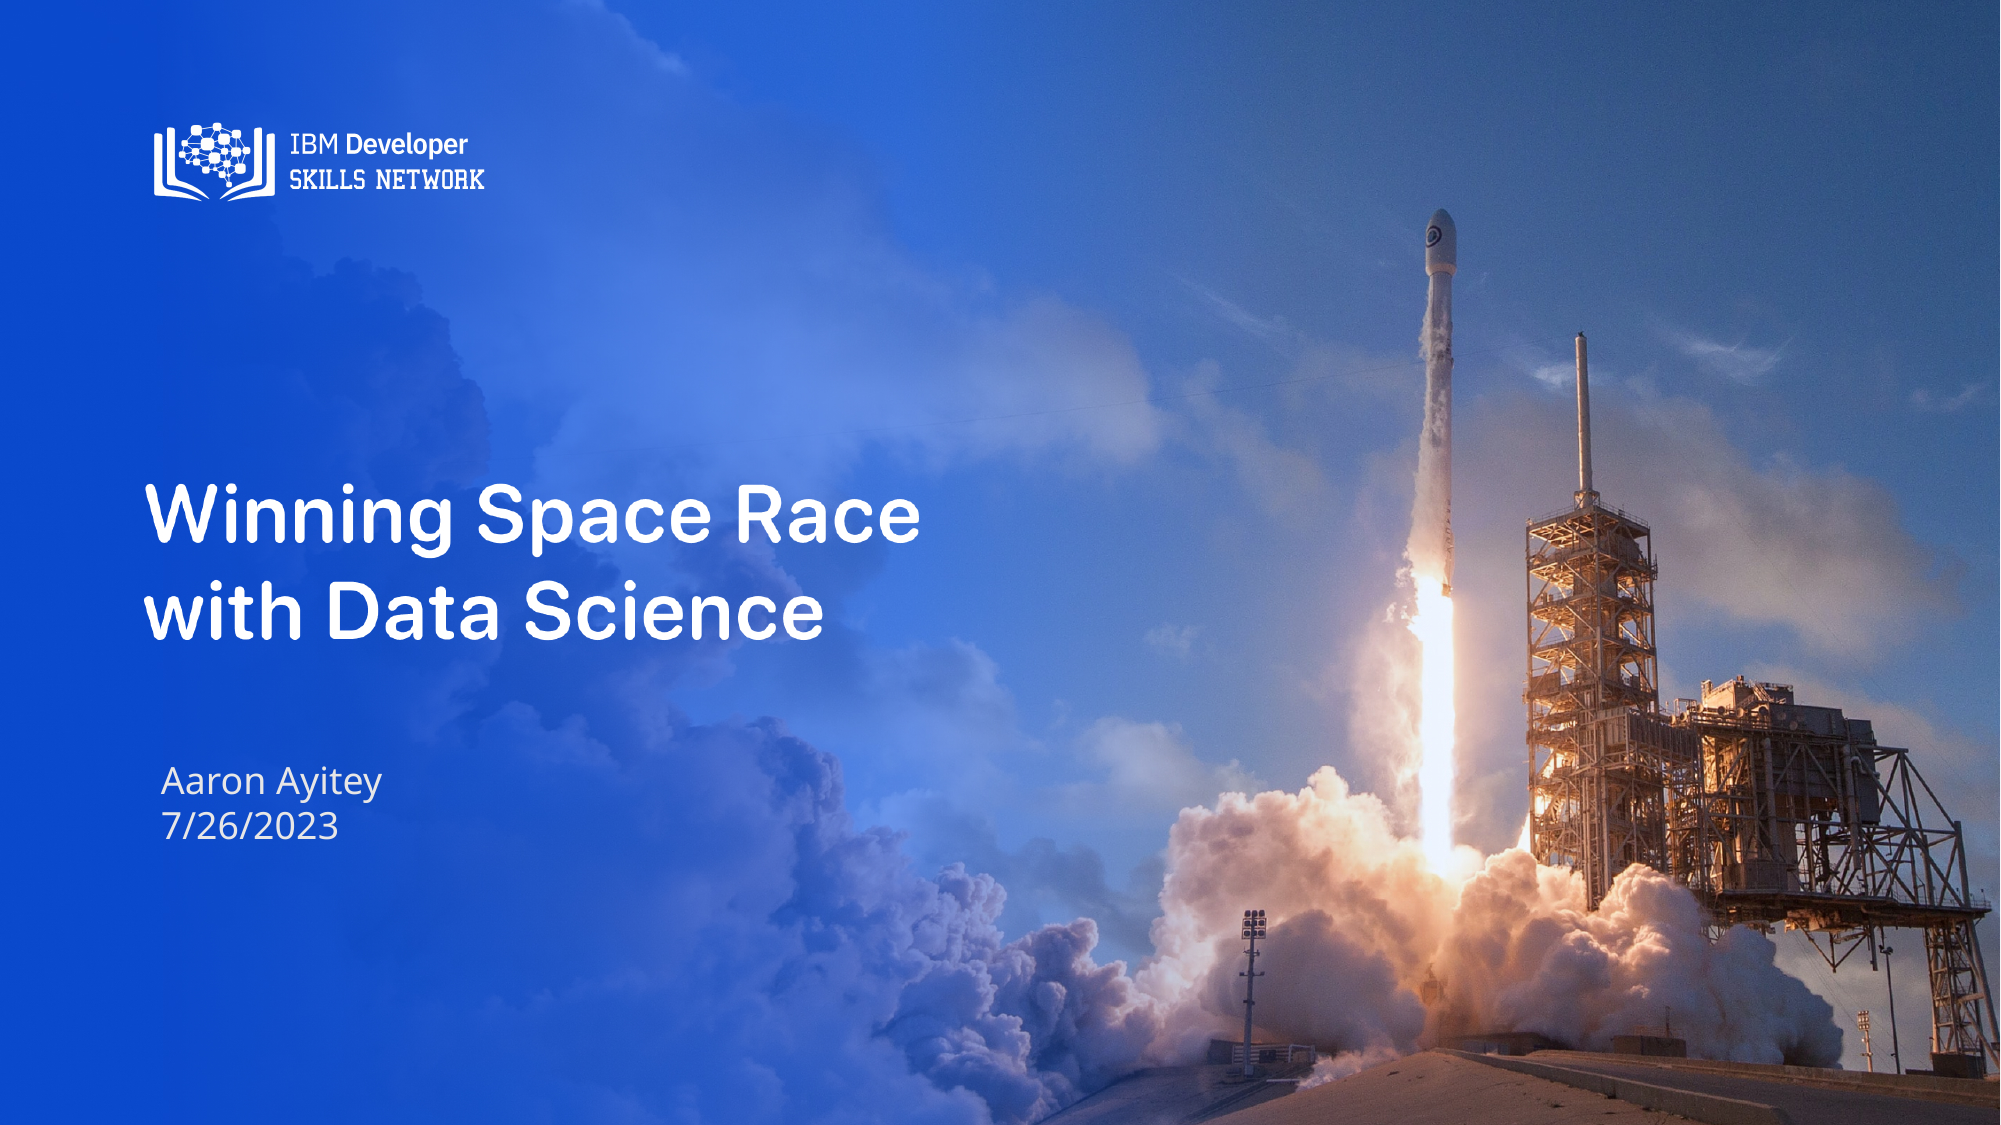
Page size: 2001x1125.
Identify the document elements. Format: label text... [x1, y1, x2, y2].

text_box Aaron Ayitey 7/26/2023 [145, 749, 559, 855]
picture [0, 0, 2001, 1125]
